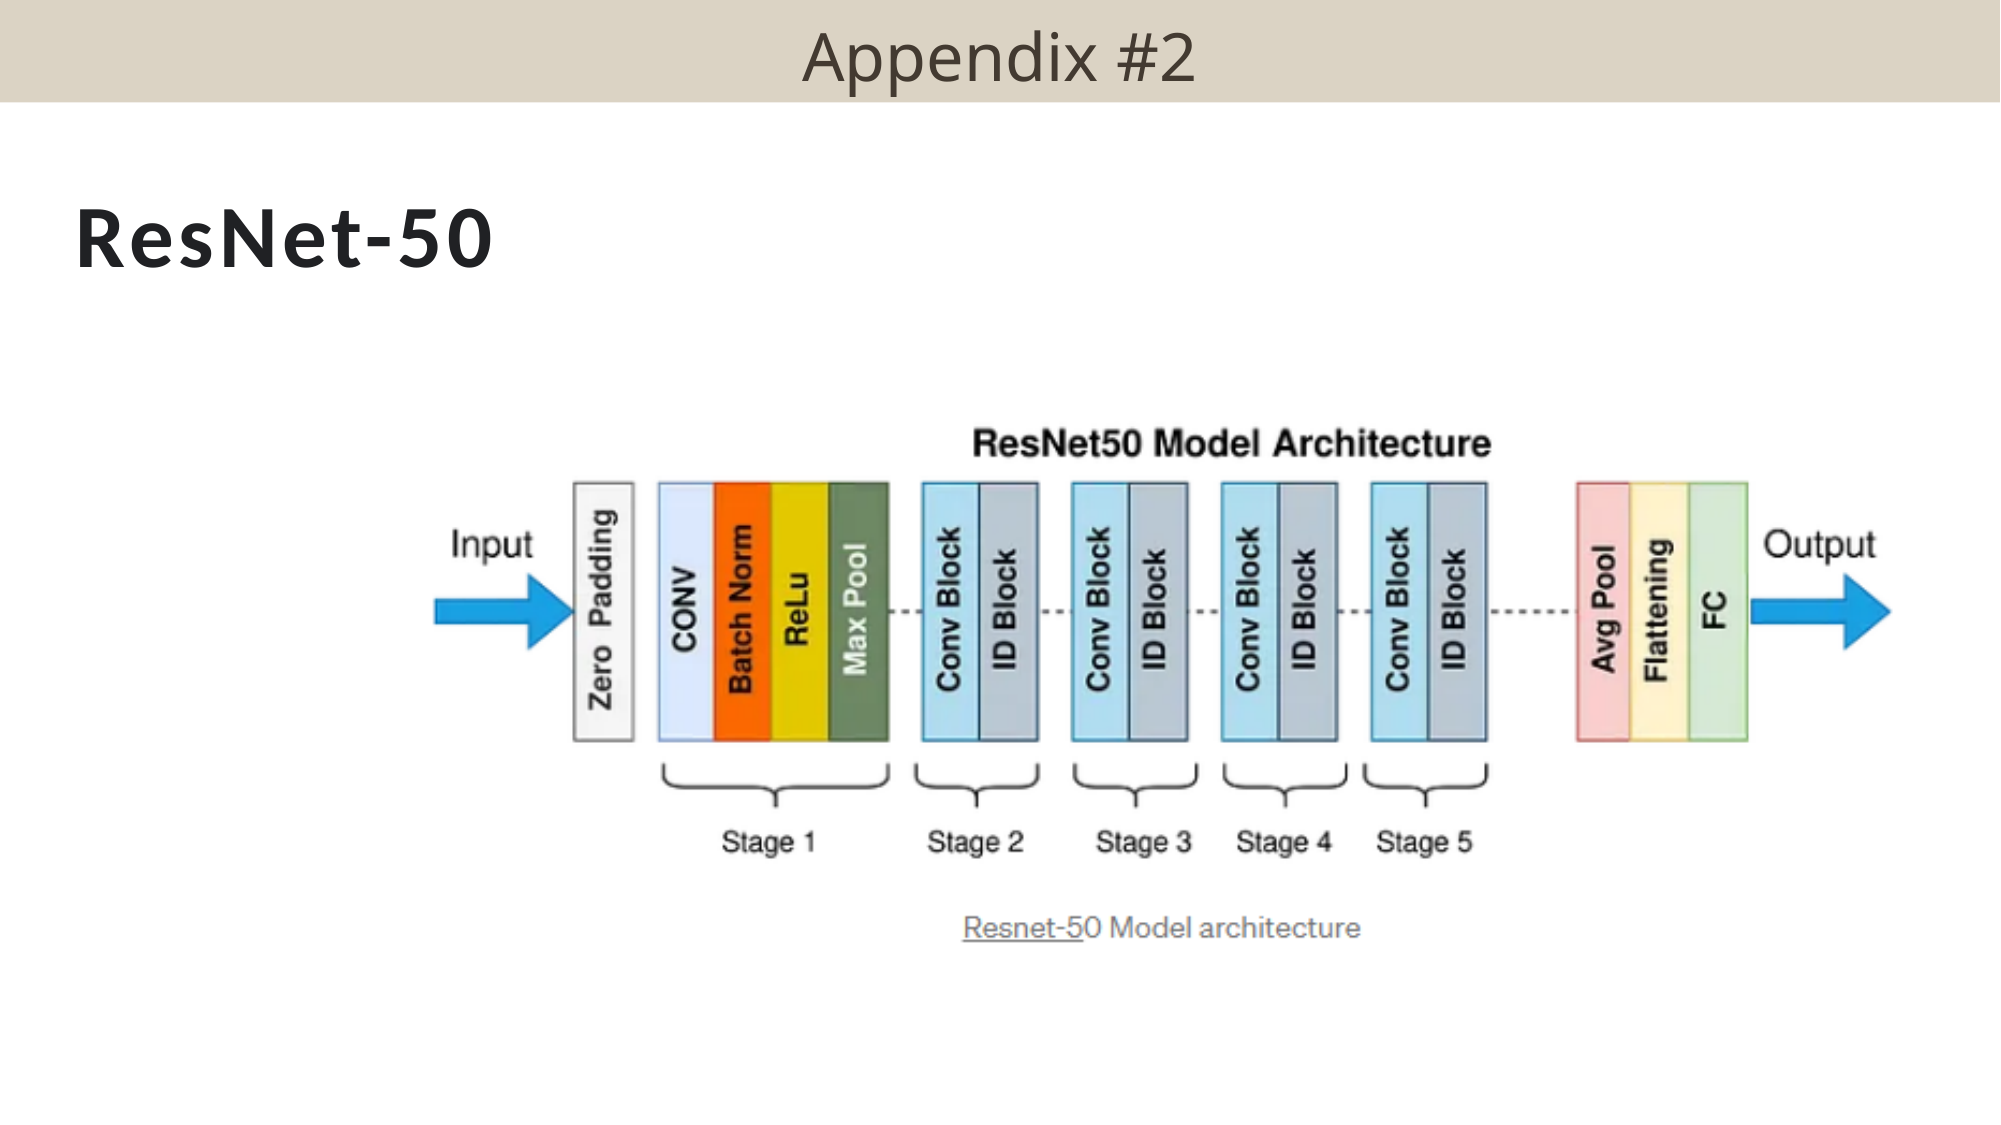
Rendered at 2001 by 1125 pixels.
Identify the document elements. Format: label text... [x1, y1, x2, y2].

text_box ResNet-50 [72, 160, 883, 286]
text_box Appendix #2 [0, 0, 2000, 103]
picture [408, 380, 1925, 964]
